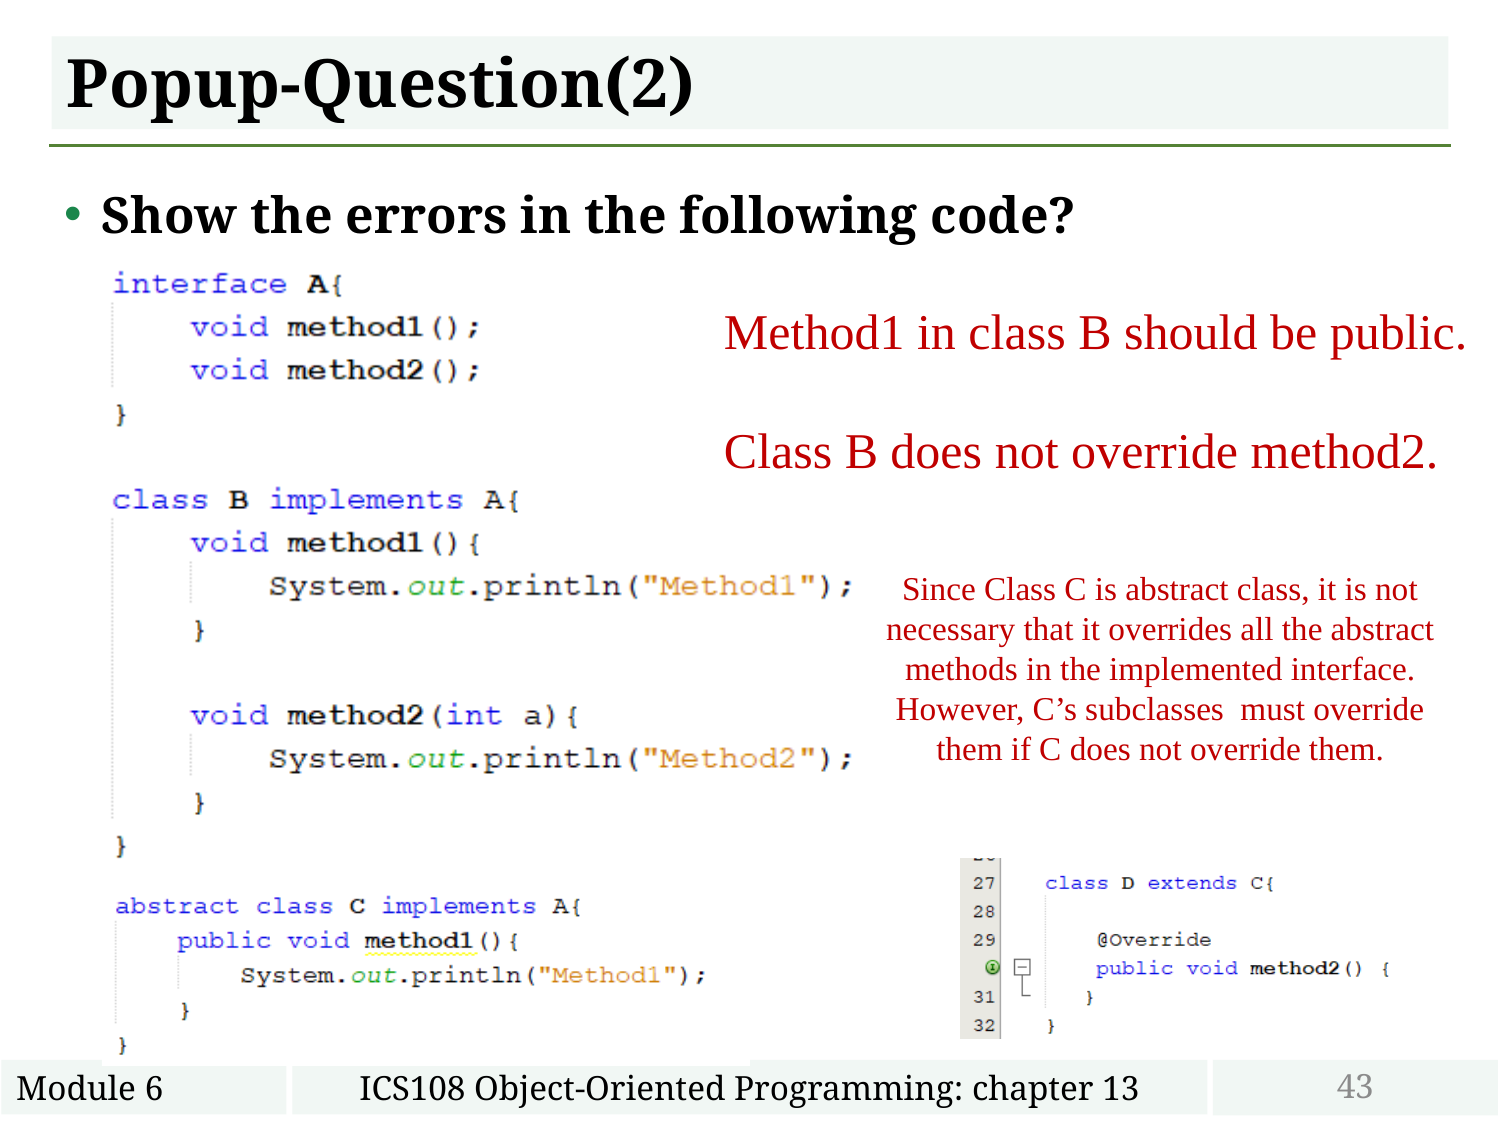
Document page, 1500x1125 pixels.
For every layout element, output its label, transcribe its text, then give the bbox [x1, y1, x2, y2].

picture [960, 858, 1414, 1039]
text_box Since Class C is abstract class, it is not necessary that it overrides all the abstract methods in the implemented interface. However, C’s subclasses must override them if C does not override them. [870, 560, 1451, 775]
list Show the errors in the following code? [49, 175, 1451, 276]
slide_number 43 [1212, 1059, 1498, 1116]
picture [100, 254, 871, 866]
text_box Method1 in class B should be public. [870, 292, 1483, 368]
title Popup-Question(2) [51, 36, 1449, 130]
text_box Class B does not override method2. [870, 410, 1454, 486]
picture [101, 882, 750, 1066]
